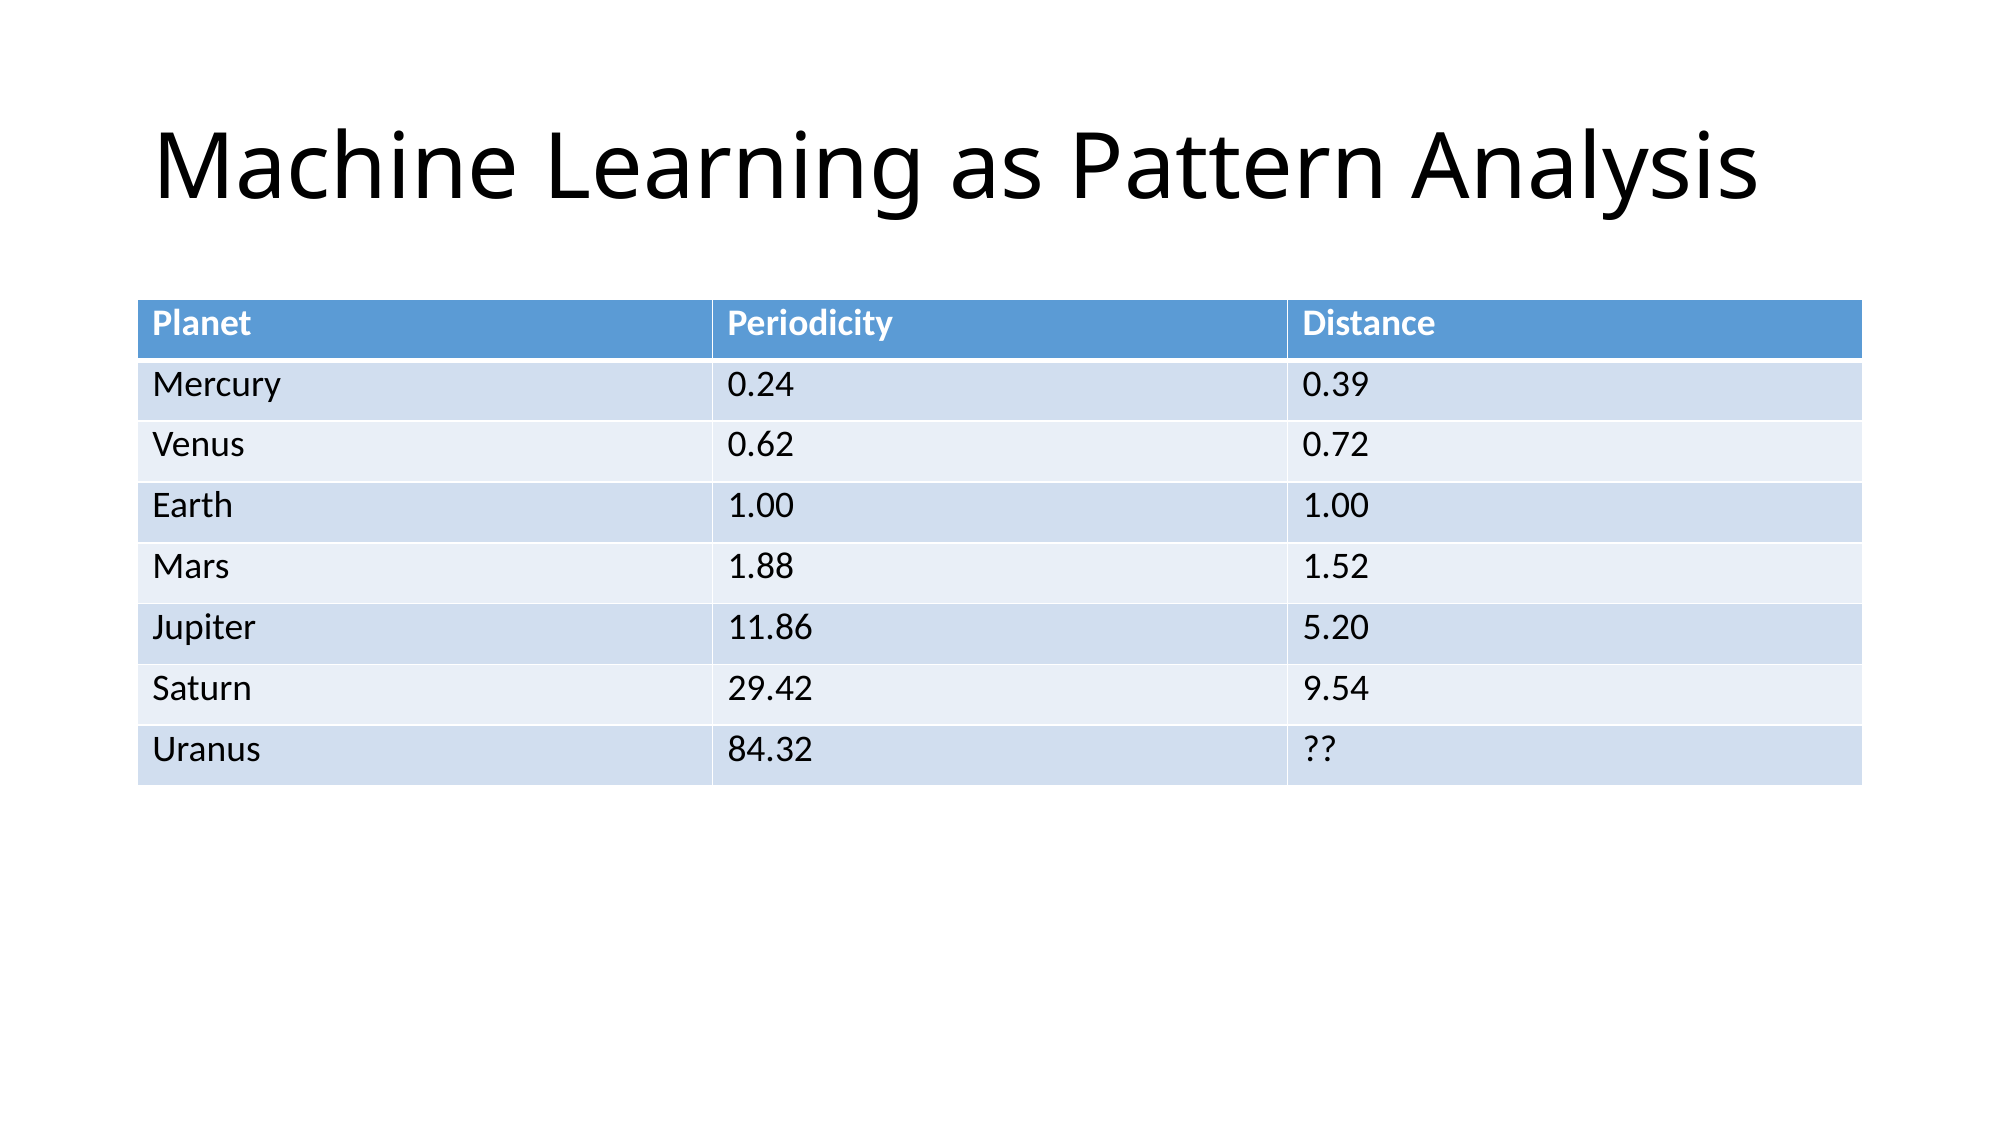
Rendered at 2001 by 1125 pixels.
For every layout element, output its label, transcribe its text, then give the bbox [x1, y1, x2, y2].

table_cell 0.24 [713, 363, 1287, 420]
table_cell 0.39 [1288, 363, 1862, 420]
table_cell 9.54 [1288, 665, 1862, 724]
table_cell 29.42 [713, 665, 1287, 724]
table_cell Venus [138, 422, 712, 481]
table_cell Mercury [138, 363, 712, 420]
table_cell 11.86 [713, 604, 1287, 664]
table_header Periodicity [713, 300, 1287, 358]
table_header Planet [138, 300, 712, 358]
table_cell 1.52 [1288, 544, 1862, 603]
table_cell 5.20 [1288, 604, 1862, 664]
table_cell Saturn [138, 665, 712, 724]
table_cell 0.62 [713, 422, 1287, 481]
table_cell Mars [138, 544, 712, 603]
table_cell 0.72 [1288, 422, 1862, 481]
table_cell Jupiter [138, 604, 712, 664]
table_cell 1.00 [1288, 483, 1862, 542]
table_cell ?? [1288, 726, 1862, 785]
text_box Machine Learning as Pattern Analysis [137, 59, 1863, 278]
table_cell 1.00 [713, 483, 1287, 542]
table_cell Earth [138, 483, 712, 542]
table_header Distance [1288, 300, 1862, 358]
table_cell Uranus [138, 726, 712, 785]
table_cell 1.88 [713, 544, 1287, 603]
table_cell 84.32 [713, 726, 1287, 785]
